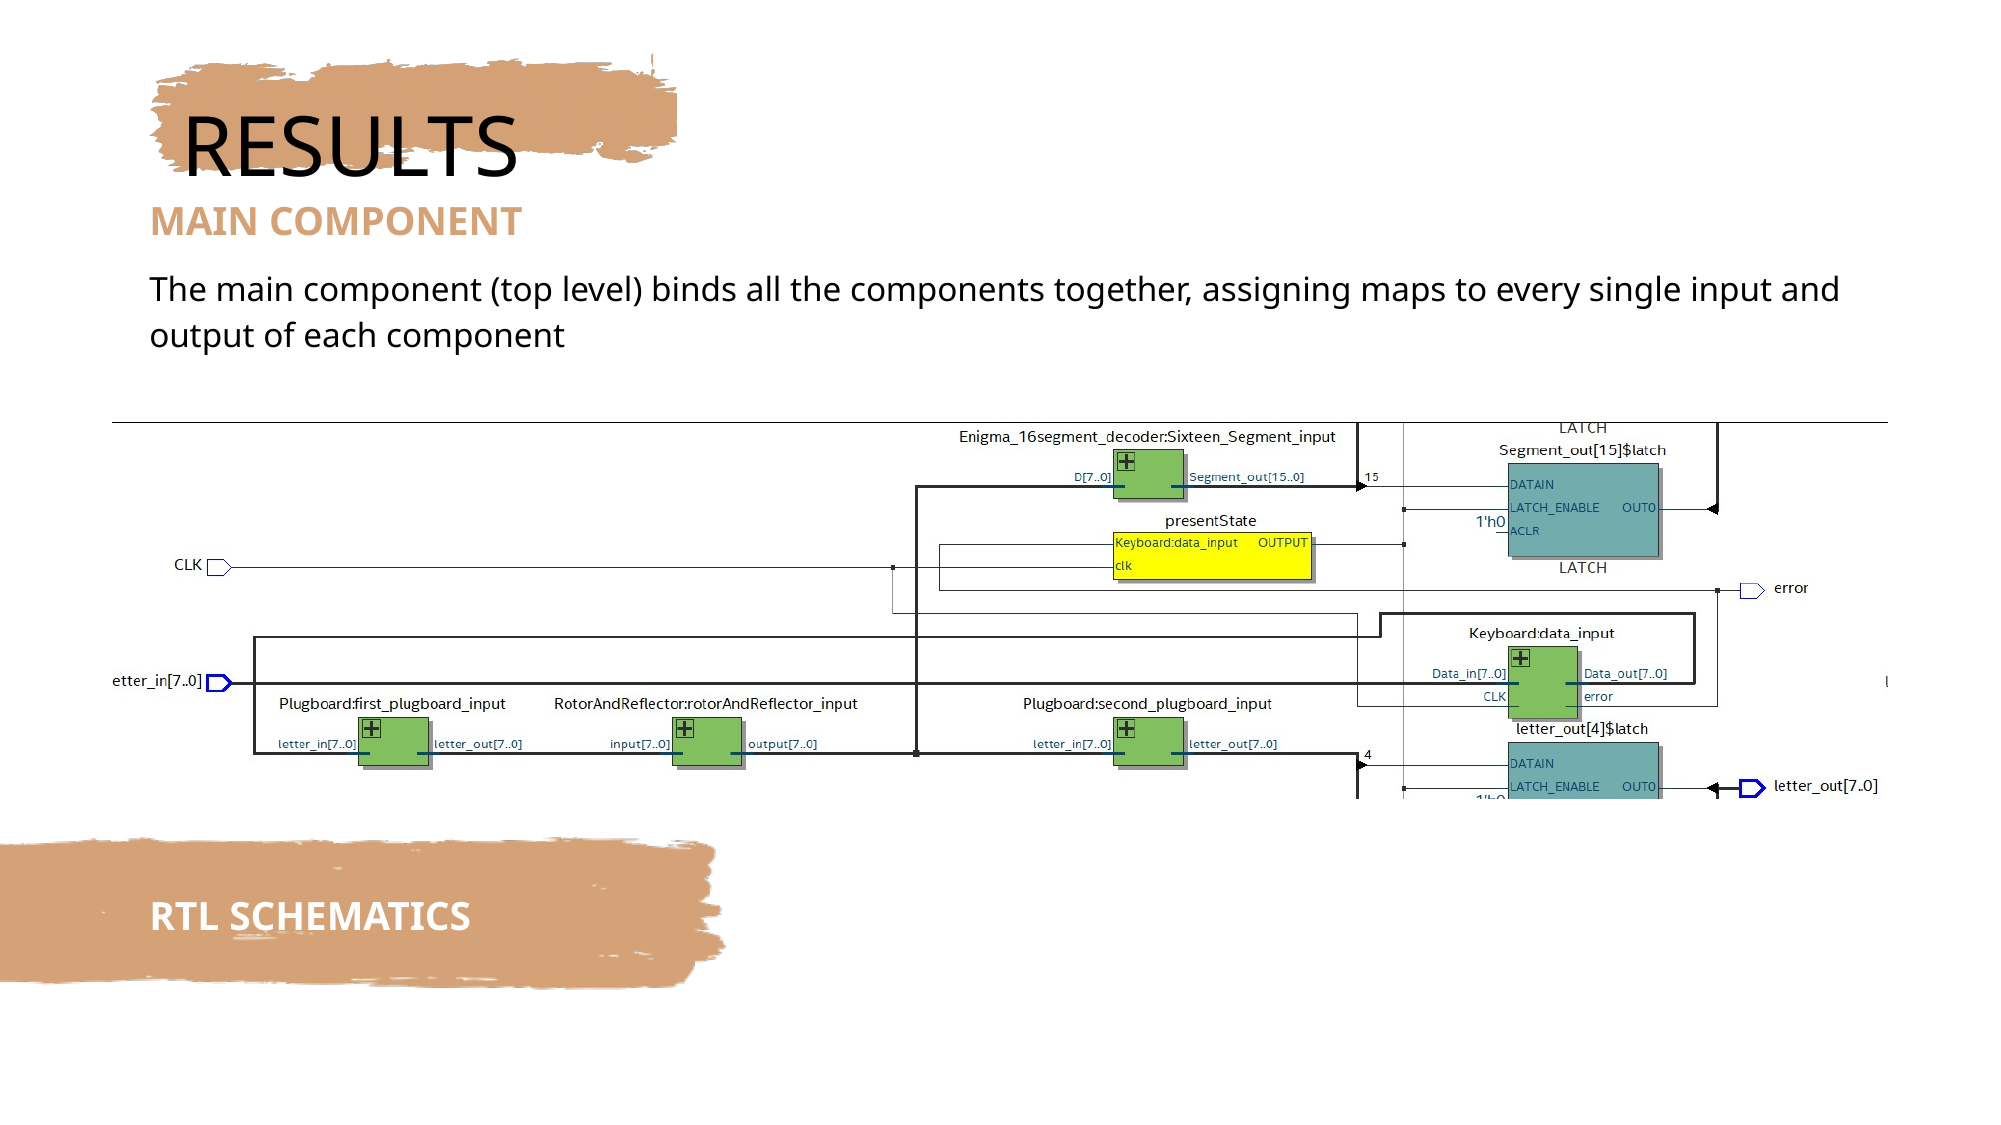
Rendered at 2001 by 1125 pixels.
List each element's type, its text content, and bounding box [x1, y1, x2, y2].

text_box The main component (top level) binds all the components together, assigning maps to every single input and output of each component [149, 260, 1888, 355]
picture [112, 421, 1888, 799]
picture [0, 836, 726, 991]
text_box RESULTS [181, 100, 950, 194]
picture [149, 52, 677, 172]
text_box MAIN COMPONENT [149, 188, 602, 243]
